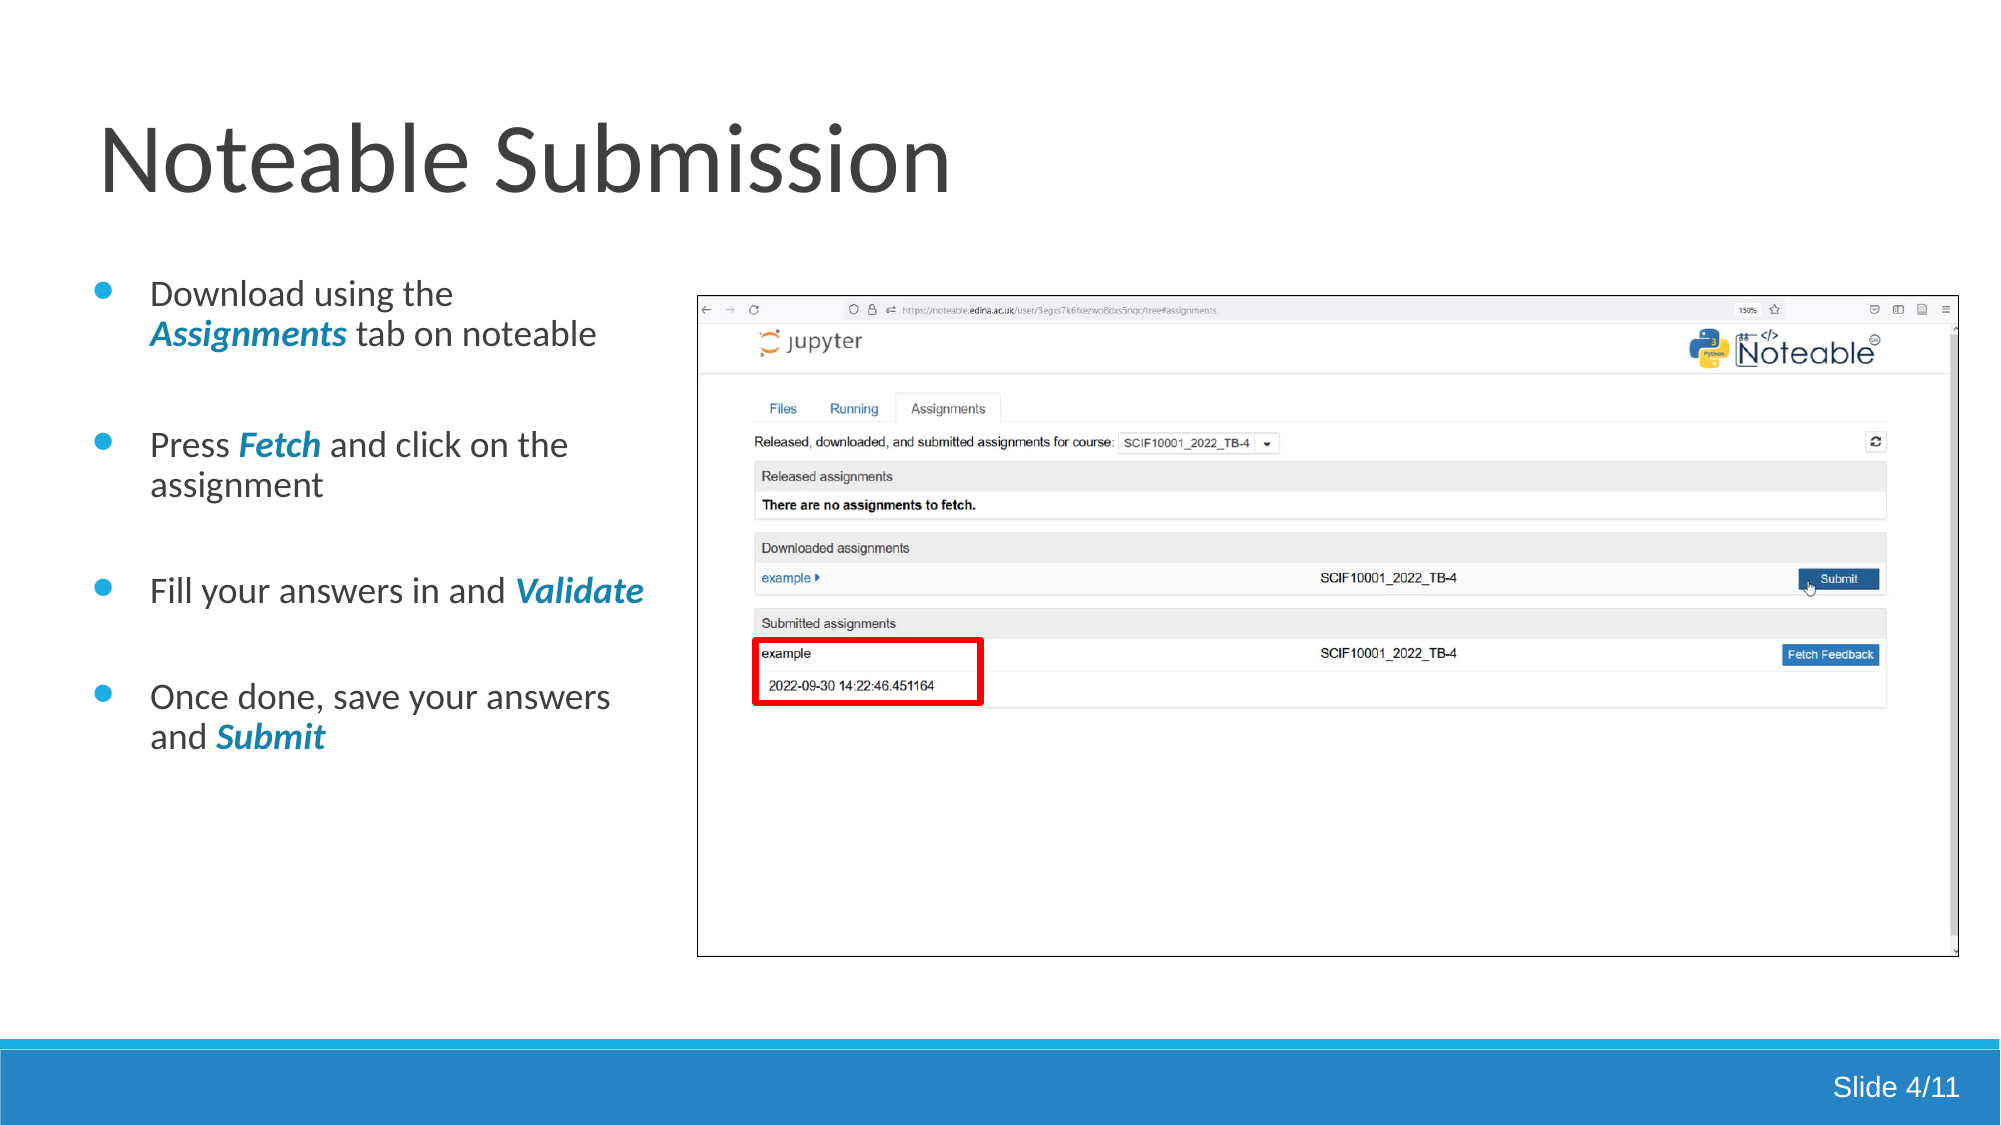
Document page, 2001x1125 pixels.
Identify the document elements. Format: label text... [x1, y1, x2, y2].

text_box [81, 252, 1941, 365]
text_box Download using the Assignments tab on noteable Press Fetch and click on the assignment Fill your answers in and Validate Once done, save your answers and Submit [75, 266, 657, 616]
text_box Slide 4/11 [1817, 1053, 2000, 1125]
picture [697, 295, 1959, 957]
title Noteable Submission [83, 71, 1567, 221]
